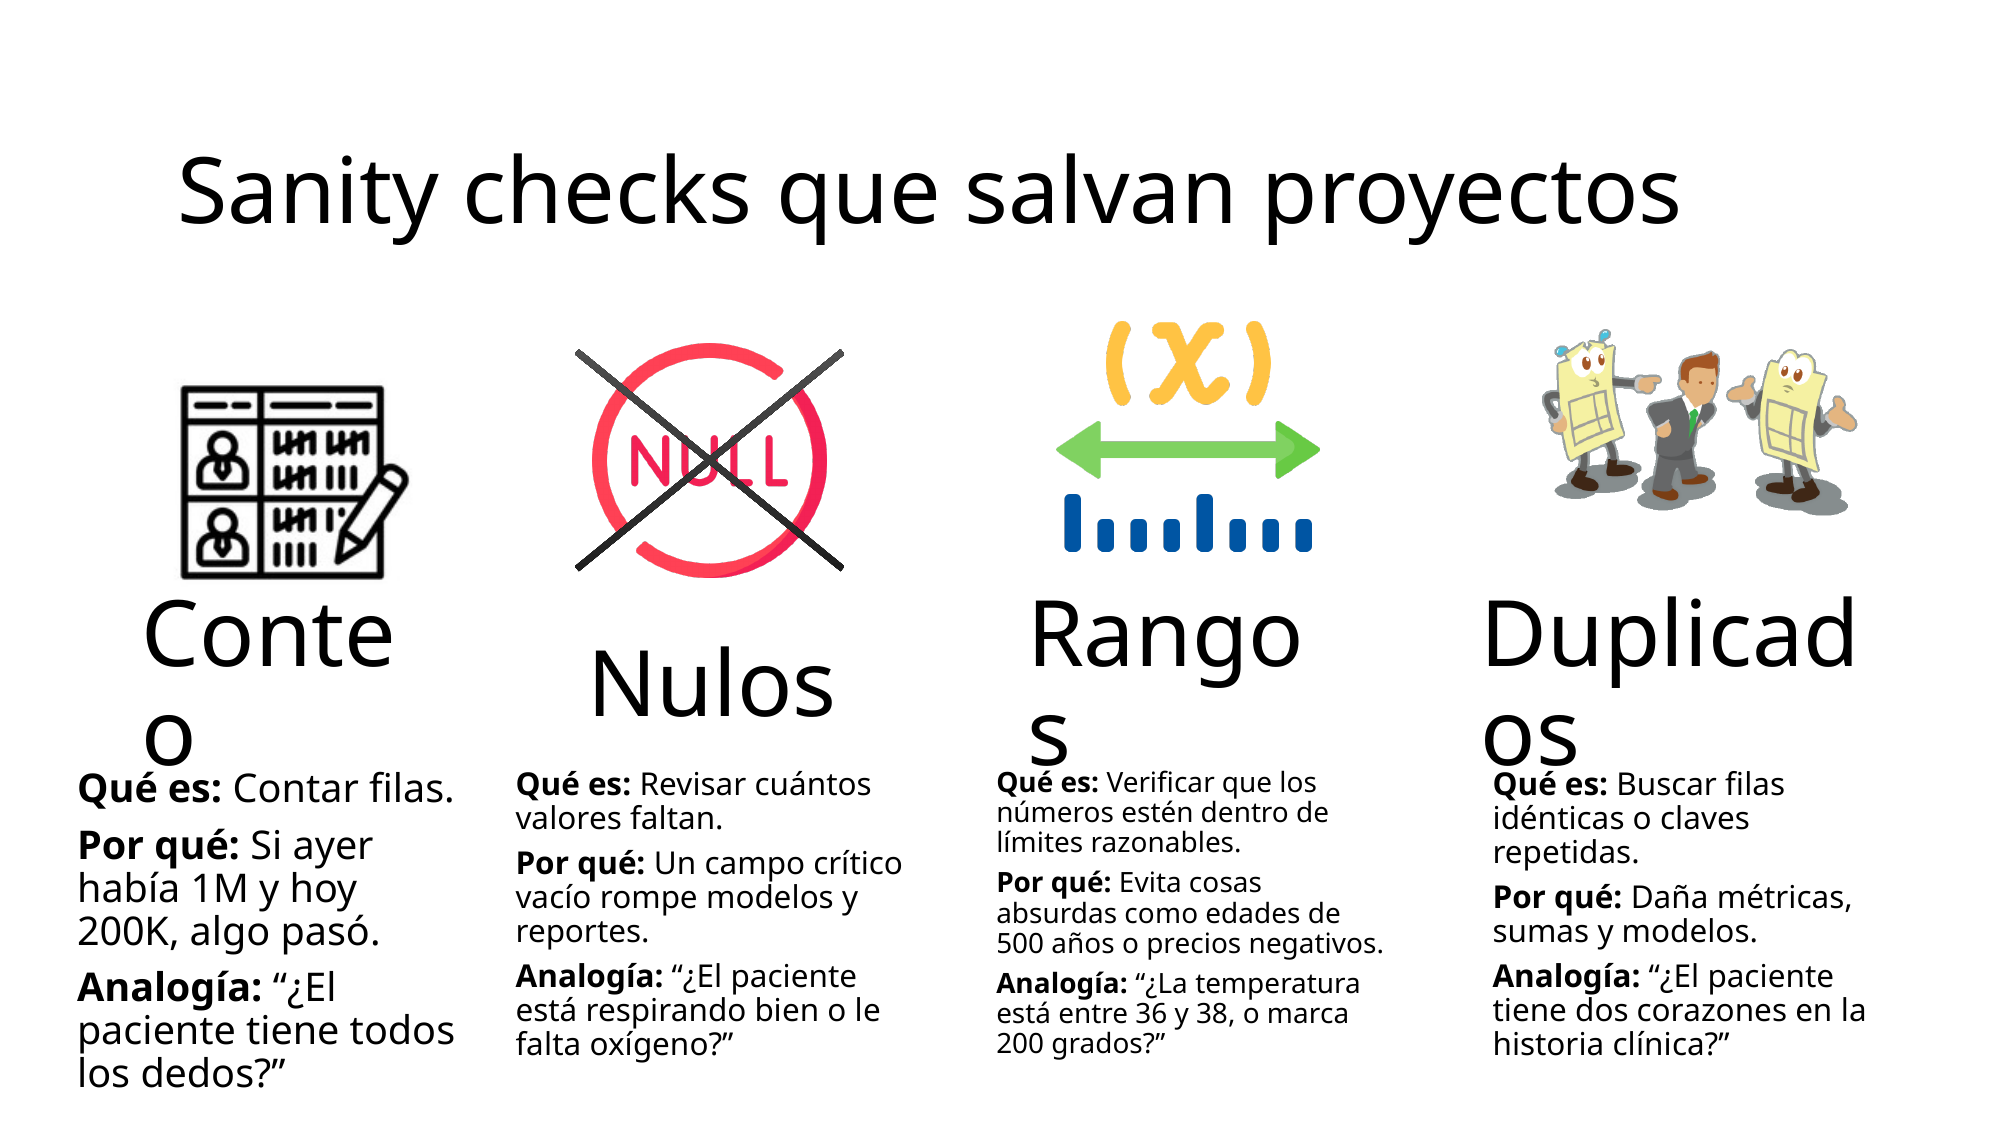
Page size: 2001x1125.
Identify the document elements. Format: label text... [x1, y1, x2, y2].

picture [592, 343, 828, 579]
text_box Qué es: Buscar filas idénticas o claves repetidas. Por qué: Daña métricas, sumas y modelos. Analogía: “¿El paciente tiene dos corazones en la historia clínica?” [1477, 760, 1901, 1071]
text_box Qué es: Contar filas. Por qué: Si ayer había 1M y hoy 200K, algo pasó. Analogía: “¿El paciente tiene todos los dedos?” [62, 761, 486, 1105]
title Nulos [558, 577, 866, 760]
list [1056, 304, 1321, 569]
text_box [828, 552, 845, 572]
text_box Qué es: Verificar que los números estén dentro de límites razonables. Por qué: Evita cosas absurdas como edades de 500 años o precios negativos. Analogía: “¿La temperatura está entre 36 y 38, o marca 200 grados?” [981, 760, 1405, 1071]
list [161, 377, 422, 613]
text_box [574, 349, 592, 369]
text_box Duplicados [1465, 577, 1925, 796]
text_box Rangos [1012, 577, 1320, 760]
text_box Sanity checks que salvan proyectos [162, 84, 1888, 303]
text_box Conteo [126, 577, 435, 761]
text_box Qué es: Revisar cuántos valores faltan. Por qué: Un campo crítico vacío rompe modelos y reportes. Analogía: “¿El paciente está respirando bien o le falta oxígeno?” [500, 760, 924, 1071]
text_box [828, 349, 845, 368]
text_box [574, 552, 592, 572]
picture [1481, 303, 1910, 538]
